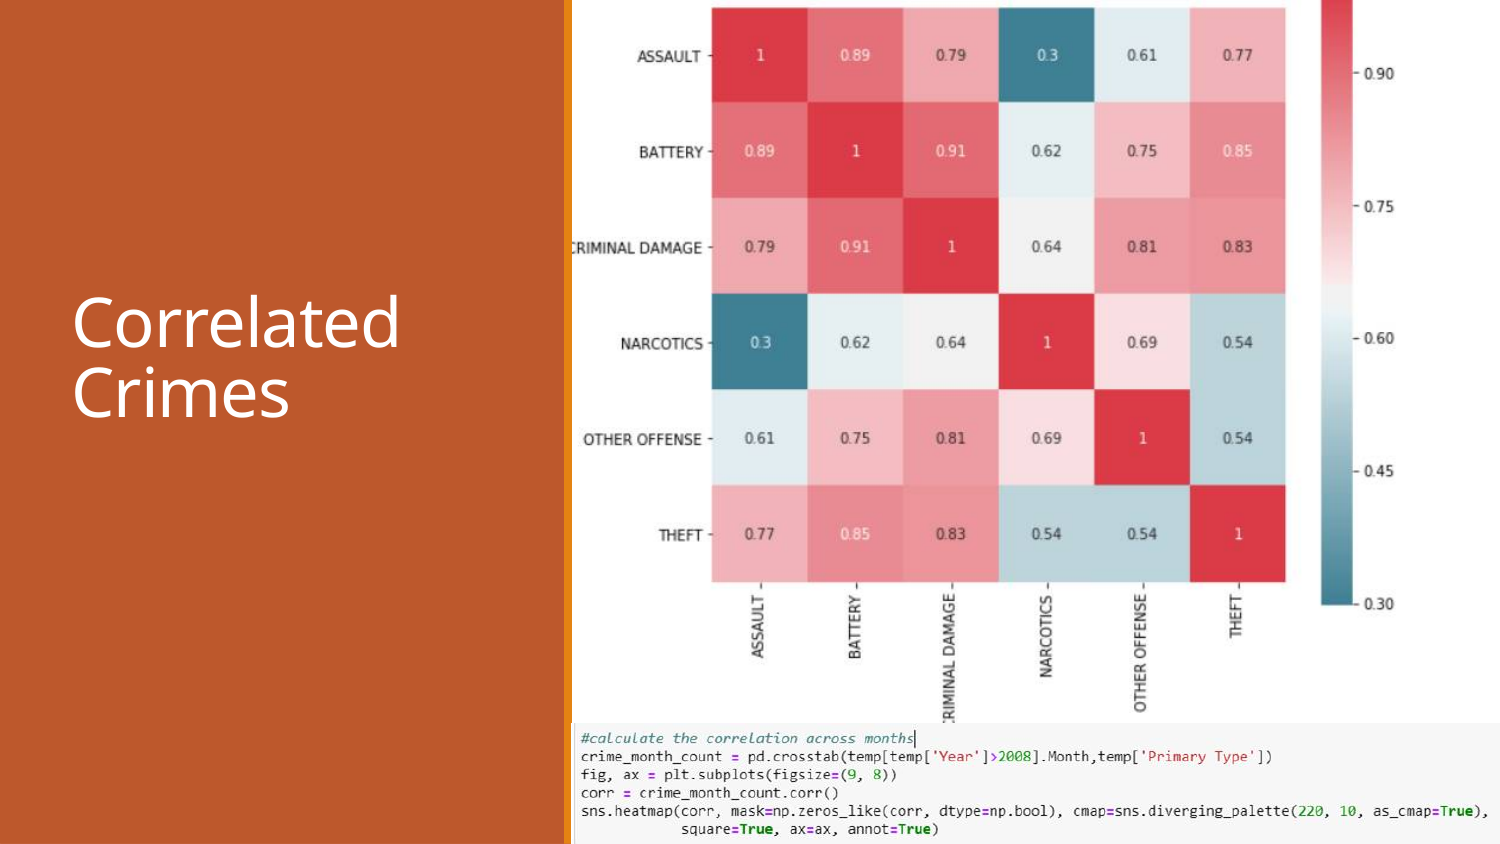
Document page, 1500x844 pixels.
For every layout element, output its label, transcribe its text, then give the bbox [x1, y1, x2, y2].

title Correlated Crimes [56, 78, 507, 439]
text_box [0, 0, 563, 844]
picture [568, 0, 1500, 844]
text_box [563, 542, 568, 844]
